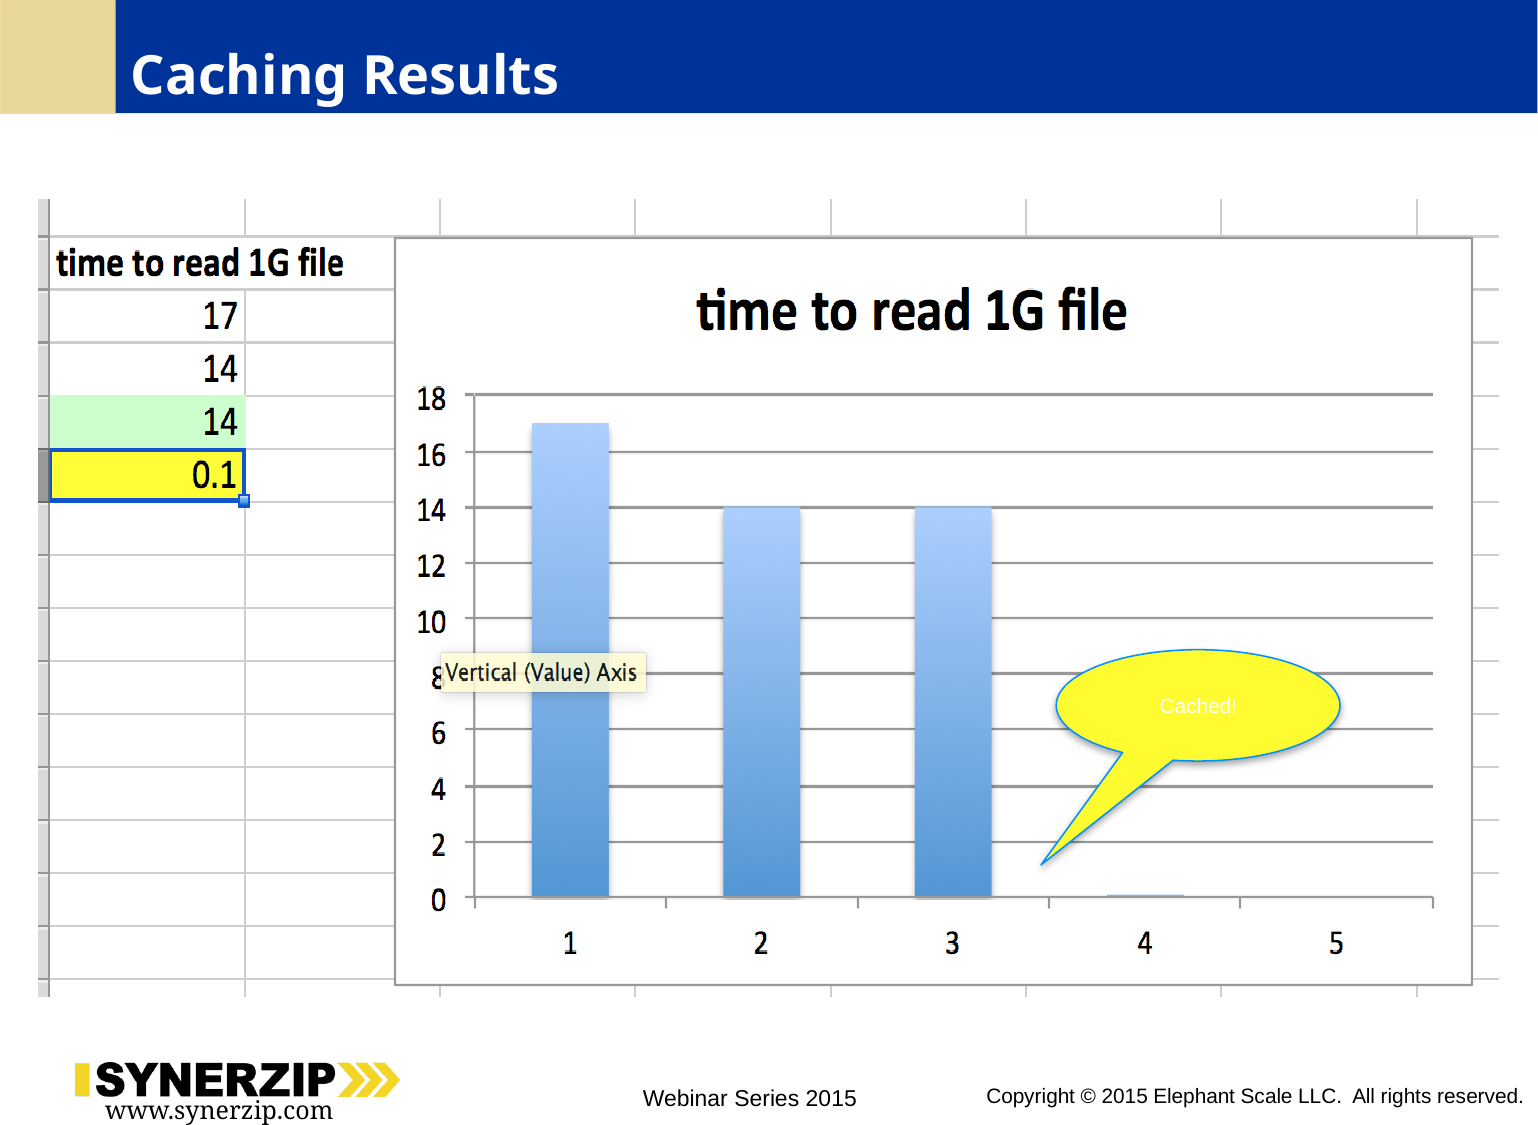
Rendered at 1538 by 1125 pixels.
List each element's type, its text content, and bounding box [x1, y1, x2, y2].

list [38, 134, 1500, 1061]
picture [0, 0, 115, 114]
title Caching Results [115, 0, 1538, 114]
picture [75, 1062, 400, 1097]
